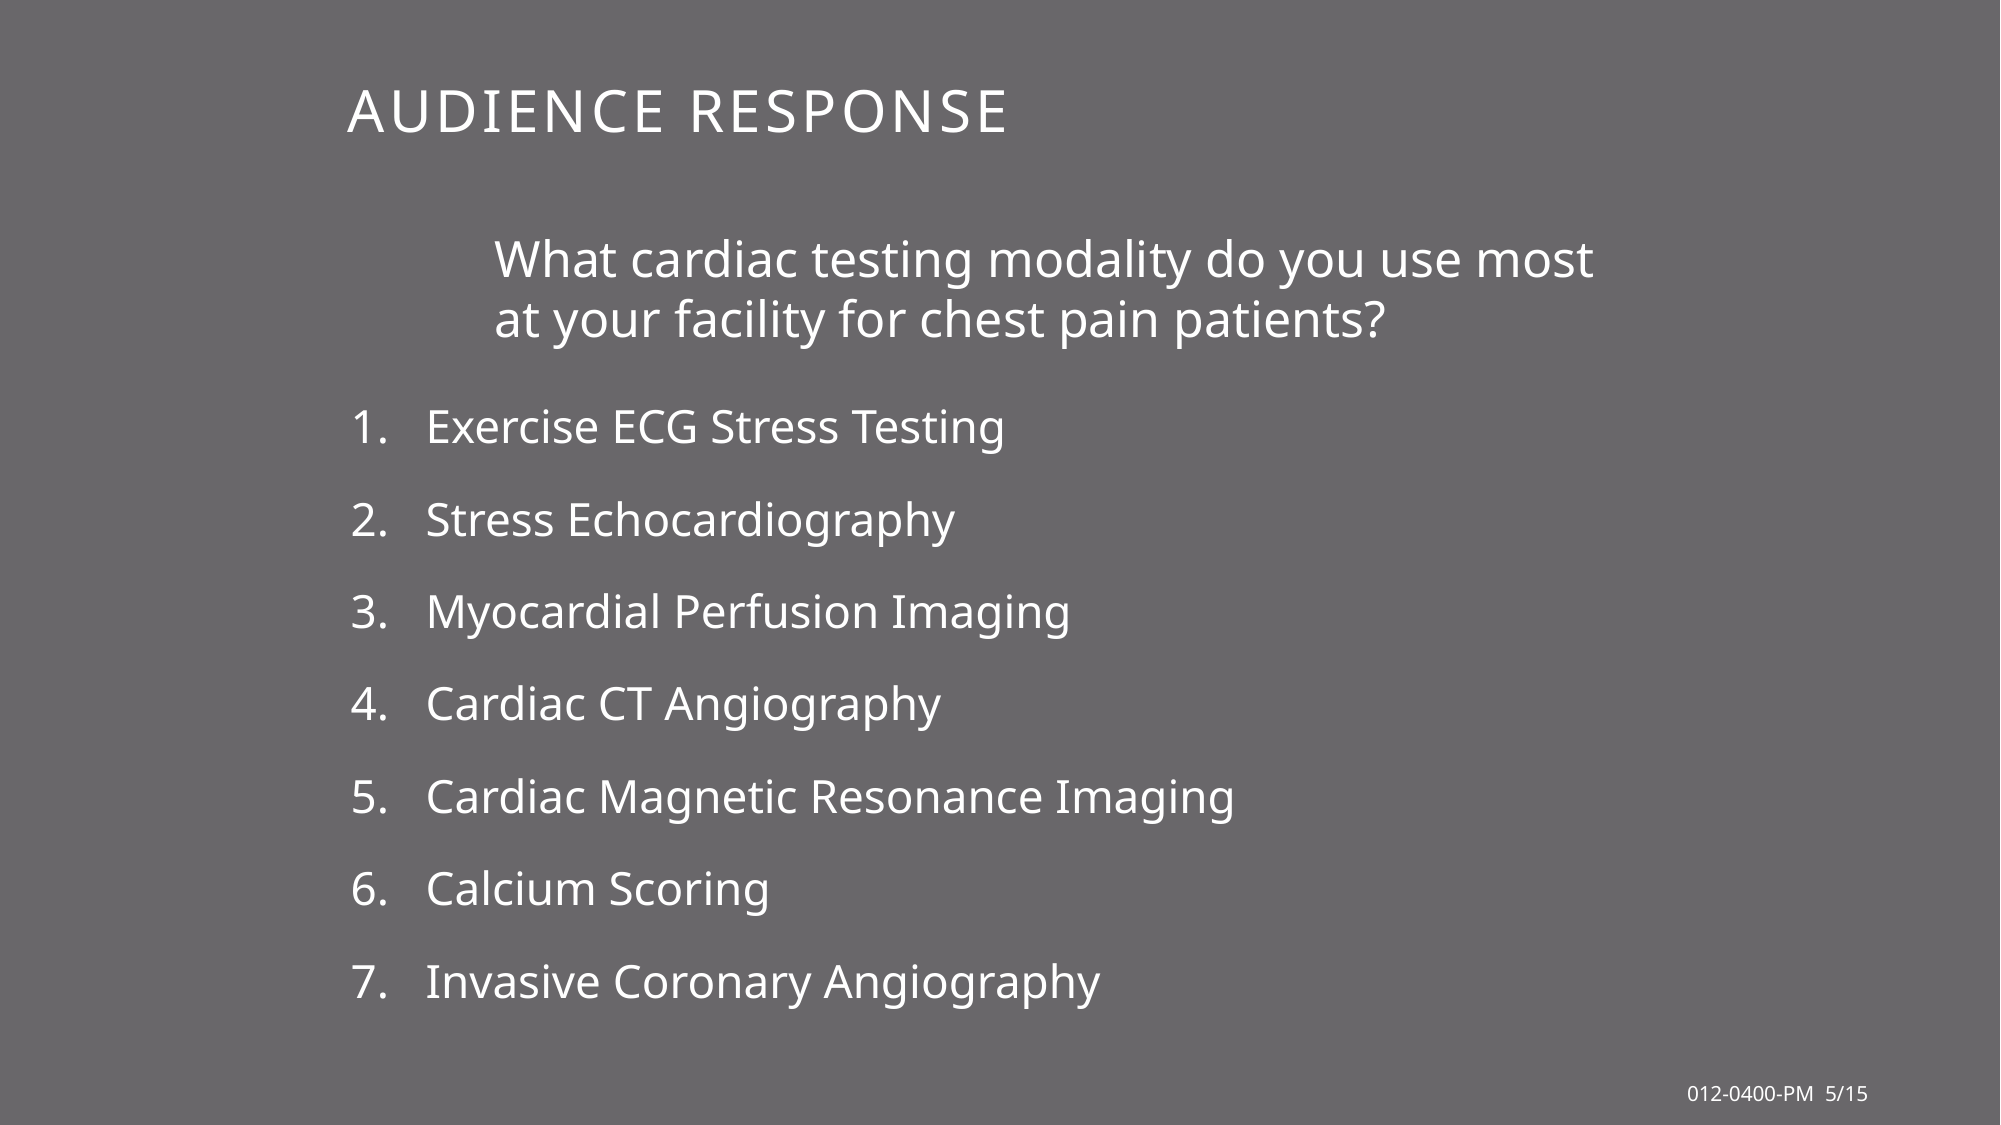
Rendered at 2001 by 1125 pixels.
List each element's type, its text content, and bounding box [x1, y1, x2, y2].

list What cardiac testing modality do you use most at your facility for chest pain patients? Exercise ECG Stress Testing Stress Echocardiography Myocardial Perfusion Imaging Cardiac CT Angiography Cardiac Magnetic Resonance Imaging Calcium Scoring Invasive Coronary Angiography [179, 204, 1697, 1031]
title Audience response [332, 15, 1902, 203]
